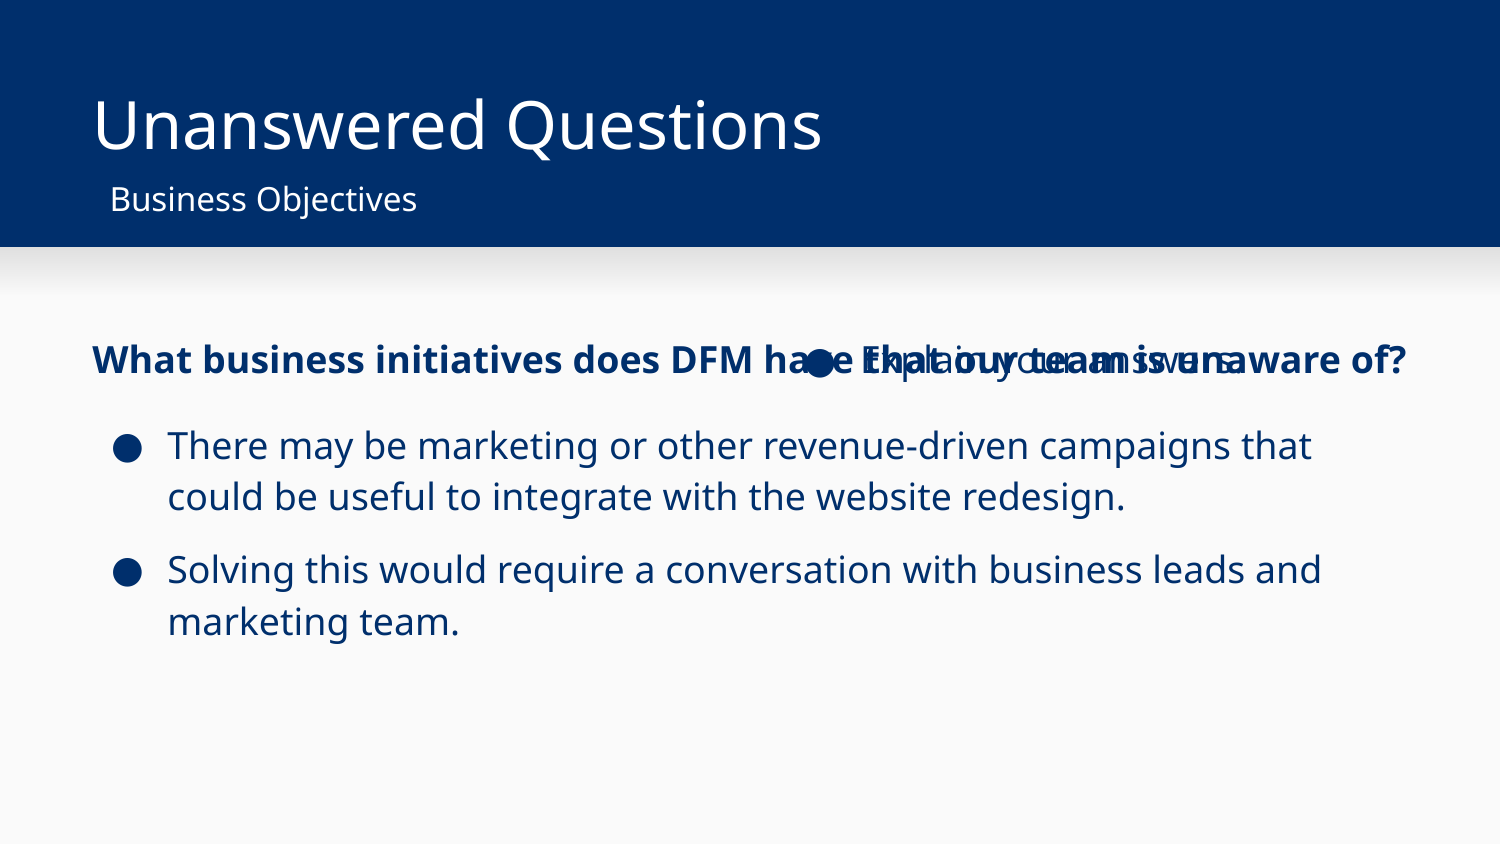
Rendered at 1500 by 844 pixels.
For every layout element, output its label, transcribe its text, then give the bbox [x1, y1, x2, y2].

title Unanswered Questions [77, 51, 1427, 178]
list What business initiatives does DFM have that our team is unaware of? There may be marketing or other revenue-driven campaigns that could be useful to integrate with the website redesign. Solving this would require a conversation with business leads and marketing team. [77, 314, 1427, 760]
text_box Business Objectives [94, 163, 464, 222]
